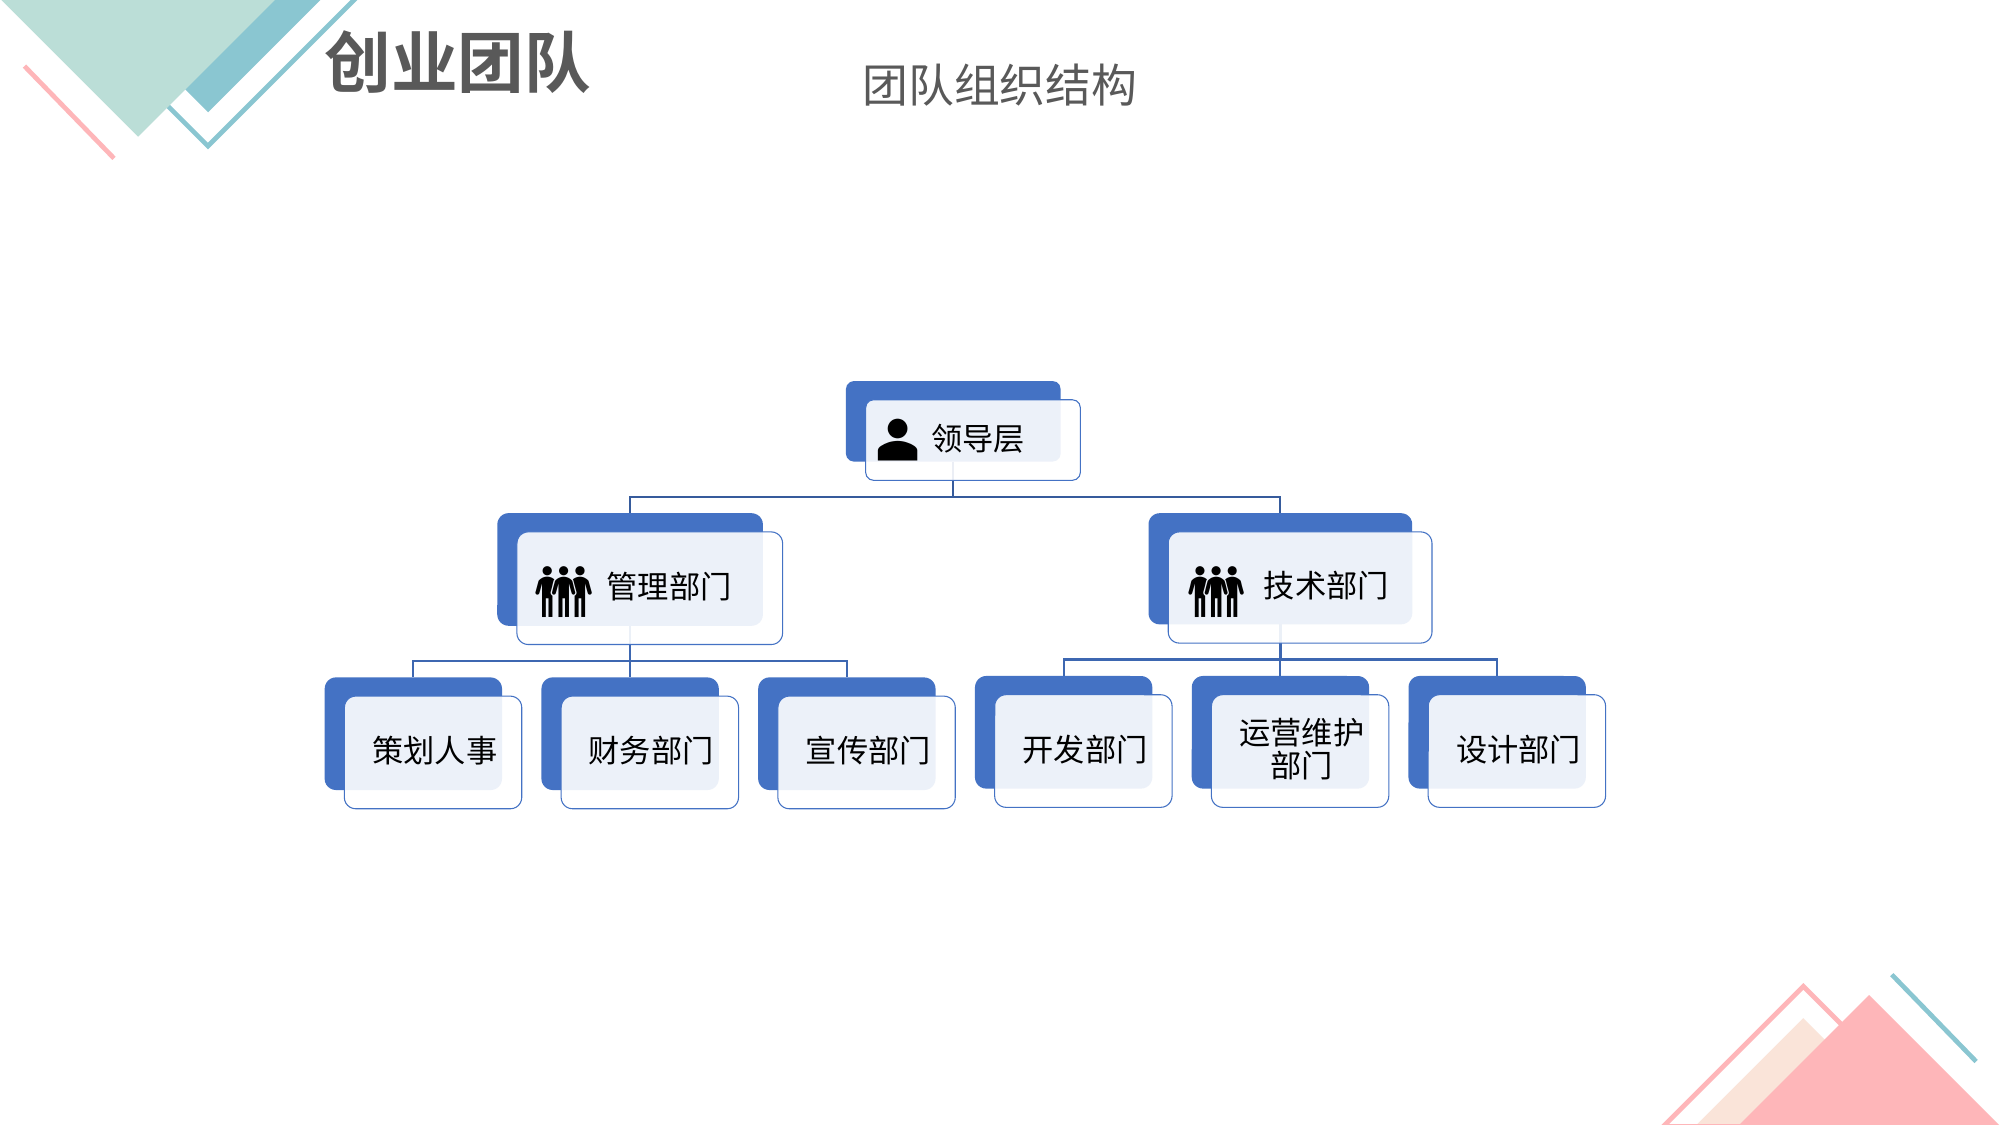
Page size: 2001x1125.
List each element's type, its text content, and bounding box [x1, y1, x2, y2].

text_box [1704, 974, 1977, 1125]
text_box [324, 270, 1606, 919]
text_box 创业团队 [314, 13, 617, 109]
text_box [24, 0, 314, 159]
text_box 团队组织结构 [841, 49, 1159, 119]
